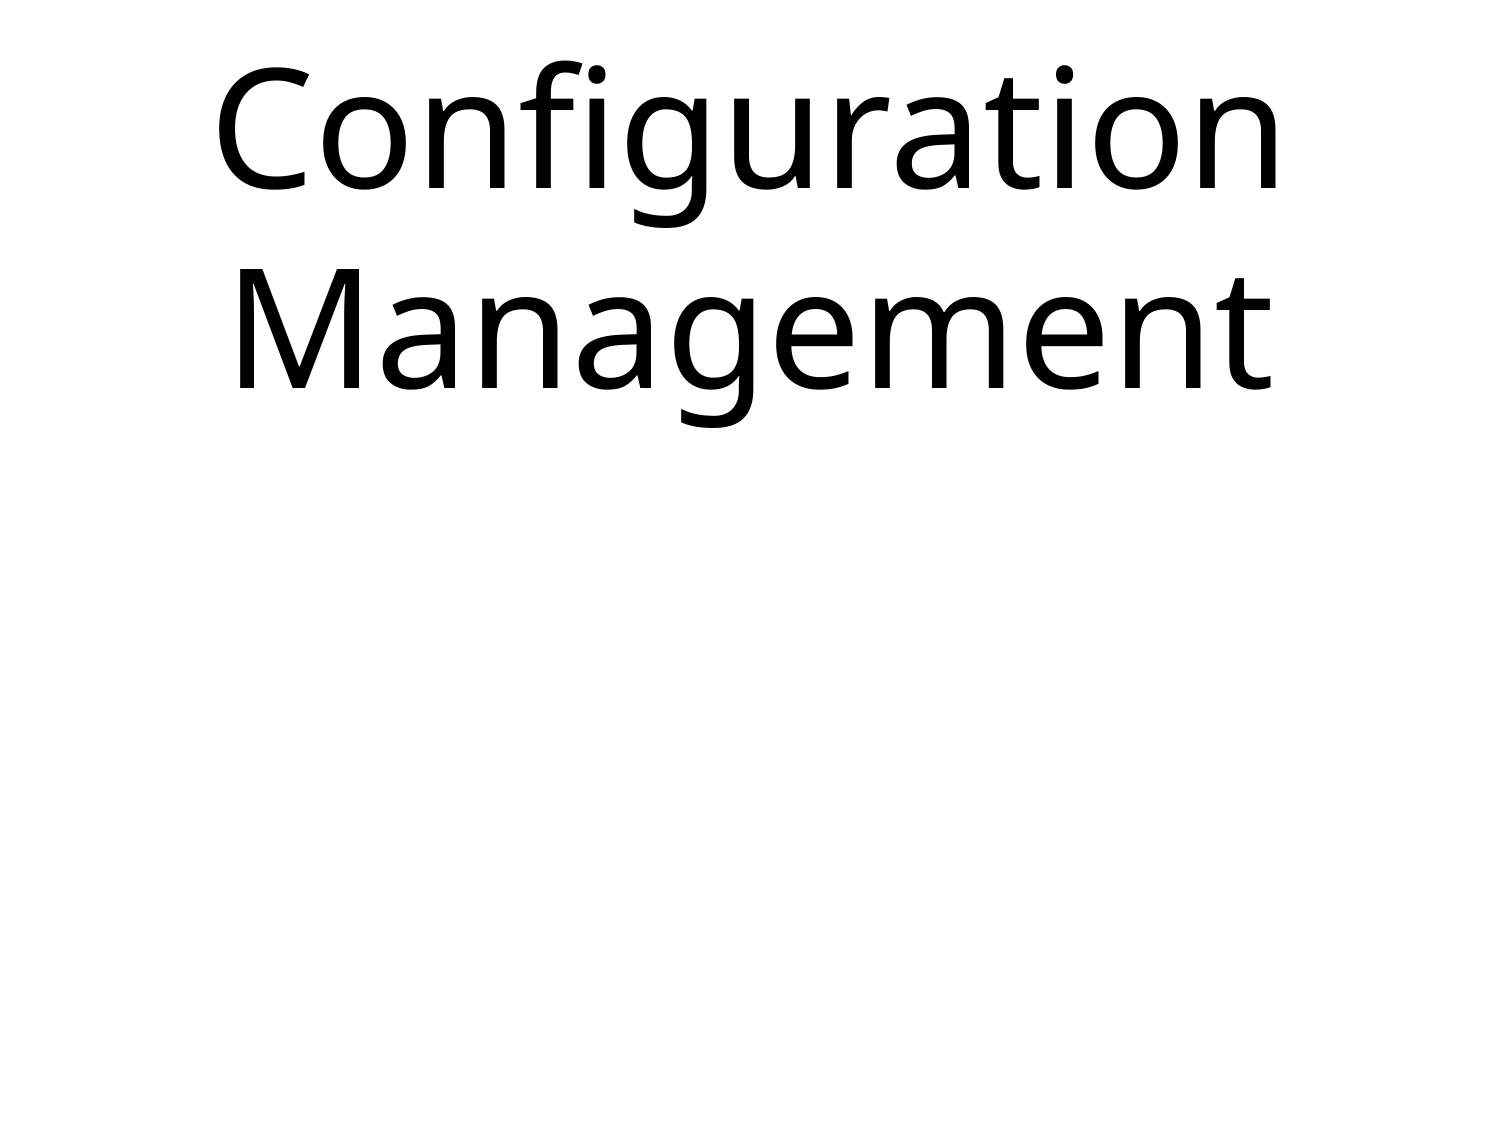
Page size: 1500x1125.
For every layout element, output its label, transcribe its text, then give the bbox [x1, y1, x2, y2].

title Configuration Management [75, 128, 1425, 316]
